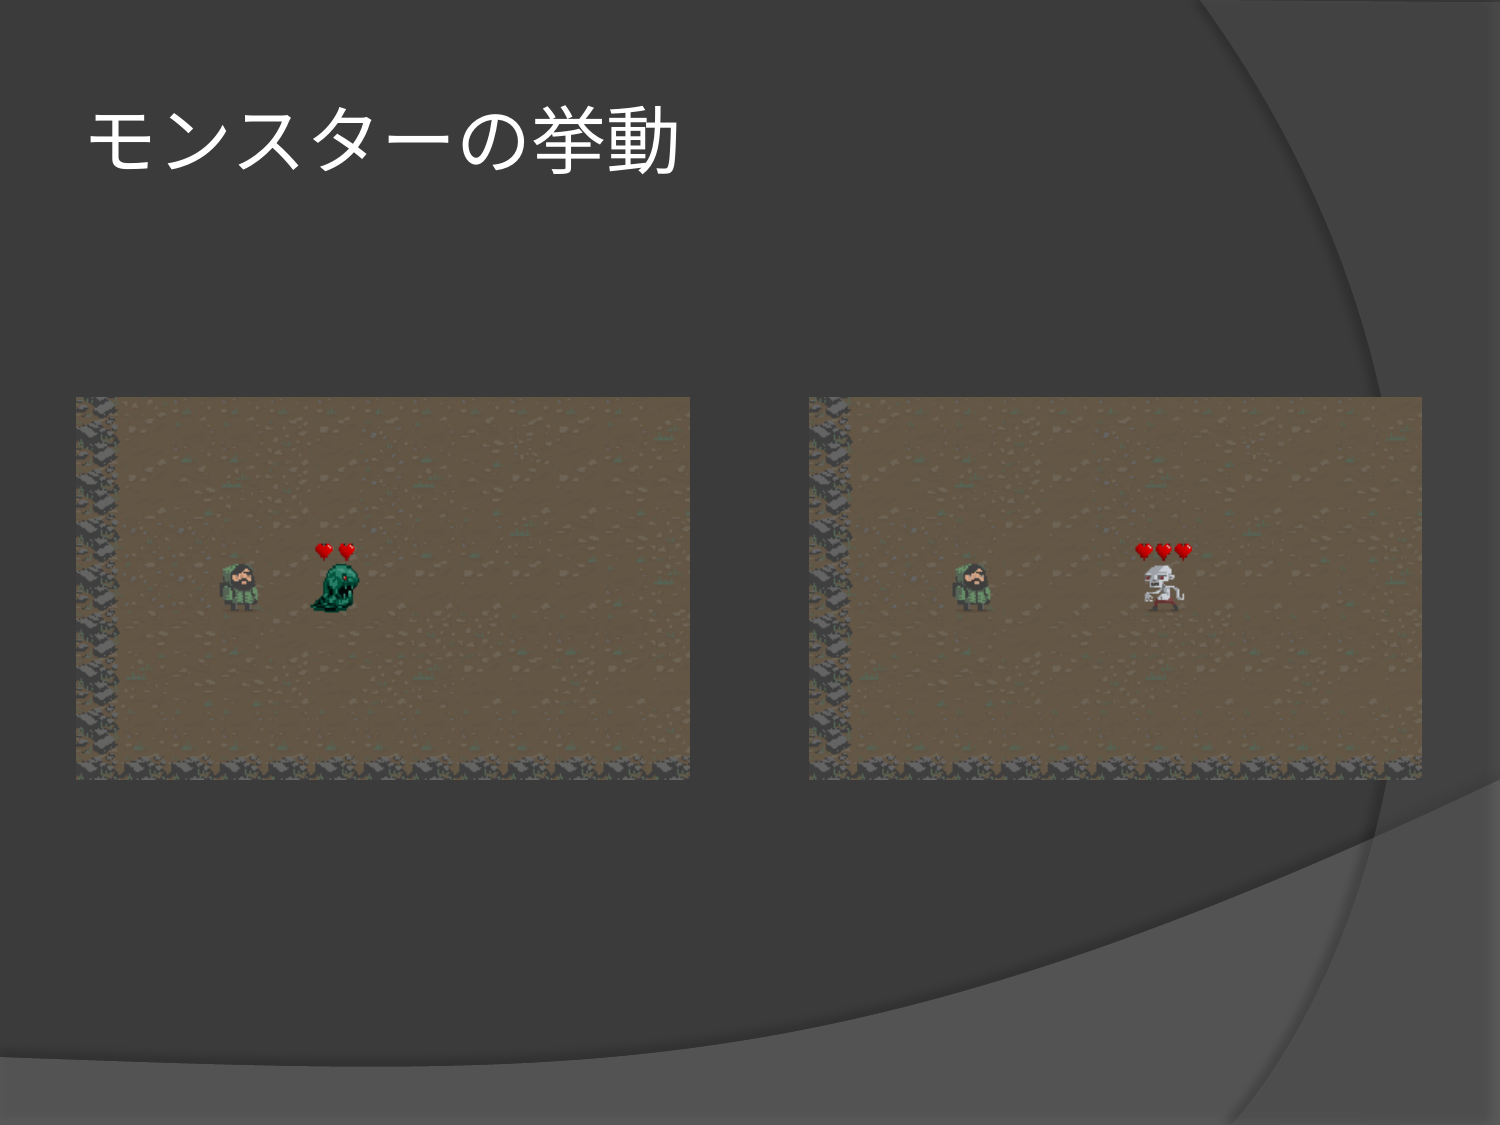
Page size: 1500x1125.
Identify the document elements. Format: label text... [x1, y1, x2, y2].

picture [808, 396, 1422, 781]
title モンスターの挙動 [75, 45, 1300, 233]
picture [76, 396, 690, 781]
